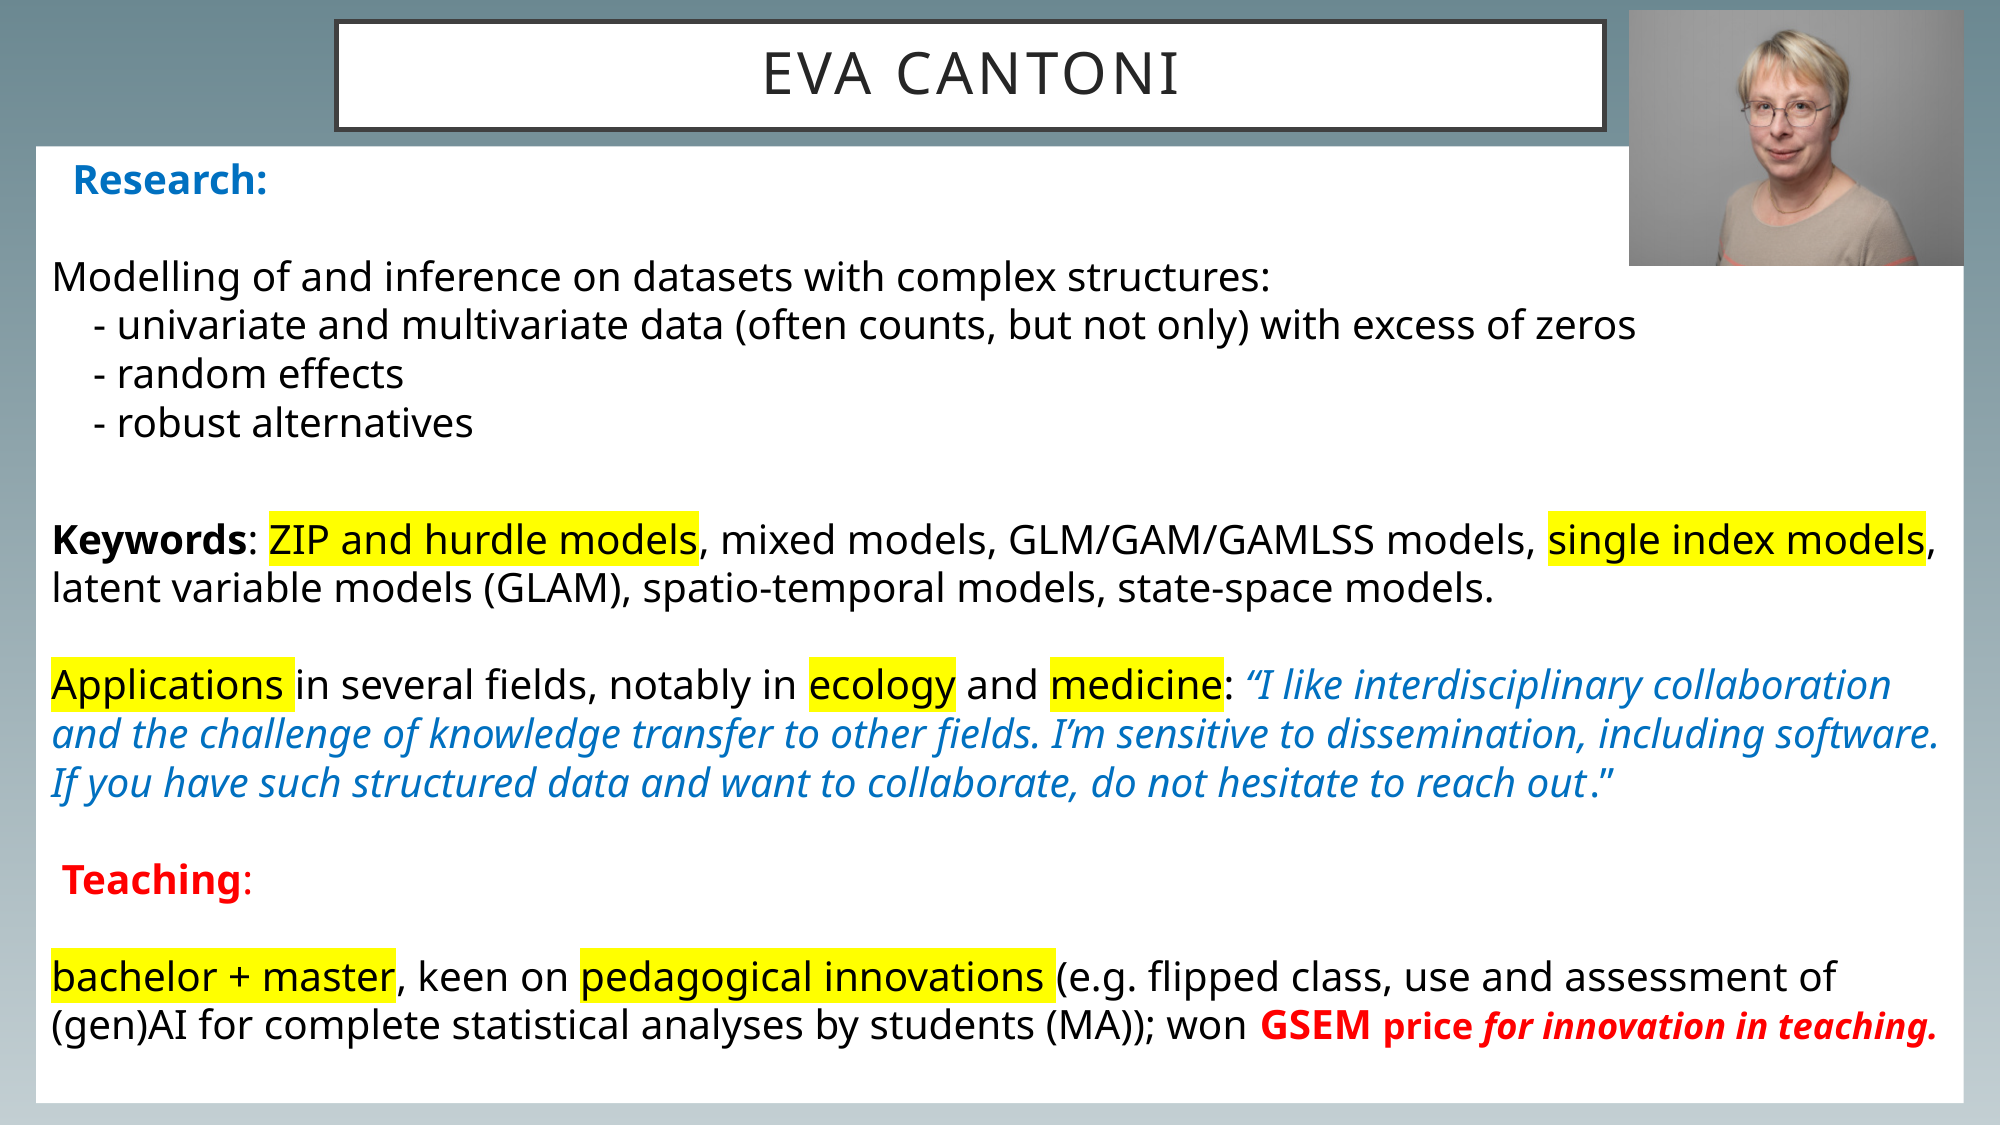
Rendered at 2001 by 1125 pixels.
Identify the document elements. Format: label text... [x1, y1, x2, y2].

picture [1629, 10, 1964, 266]
list Research: Modelling of and inference on datasets with complex structures: - univariate and multivariate data (often counts, but not only) with excess of zeros - random effects - robust alternatives Keywords: ZIP and hurdle models, mixed models, GLM/GAM/GAMLSS models, single index models, latent variable models (GLAM), spatio-temporal models, state-space models. Applications in several fields, notably in ecology and medicine: “I like interdisciplinary collaboration and the challenge of knowledge transfer to other fields. I’m sensitive to dissemination, including software. If you have such structured data and want to collaborate, do not hesitate to reach out.” Teaching: bachelor + master, keen on pedagogical innovations (e.g. flipped class, use and assessment of (gen)AI for complete statistical analyses by students (MA)); won GSEM price for innovation in teaching. [35, 145, 1965, 1104]
text_box Eva Cantoni [336, 21, 1605, 130]
